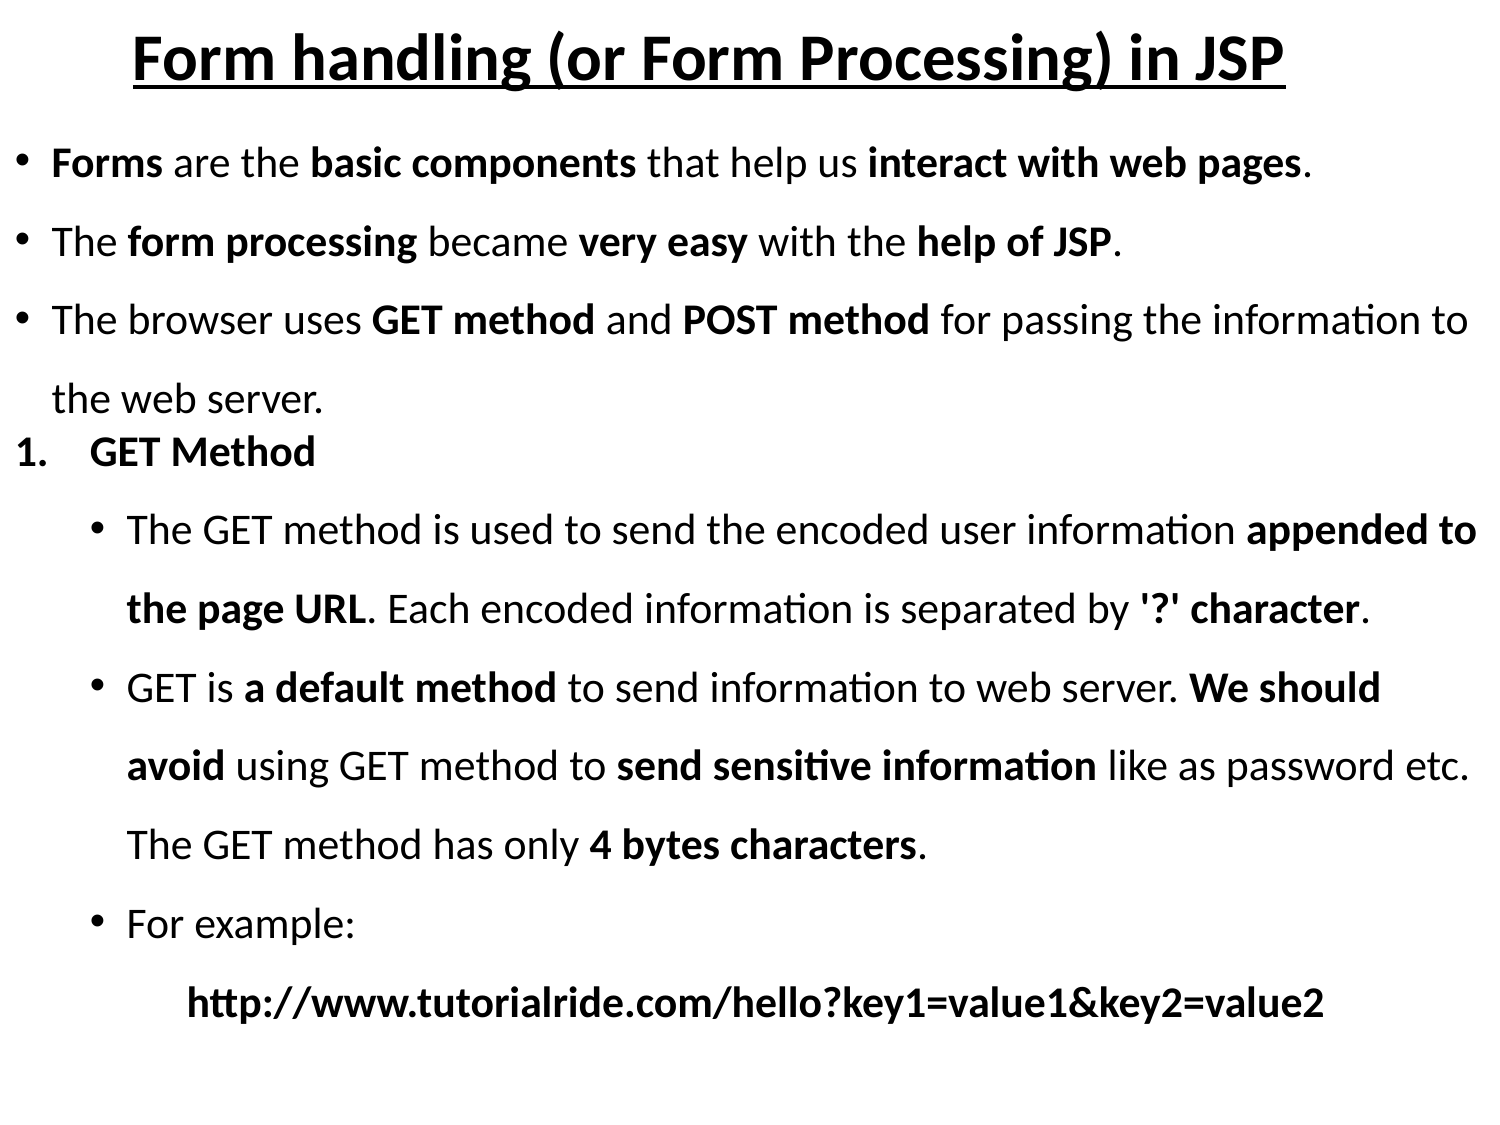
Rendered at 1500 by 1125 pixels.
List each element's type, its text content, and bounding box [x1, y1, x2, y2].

text_box Form handling (or Form Processing) in JSP [118, 6, 1302, 99]
text_box Forms are the basic components that help us interact with web pages. The form processing became very easy with the help of JSP. The browser uses GET method and POST method for passing the information to the web server. GET Method The GET method is used to send the encoded user information appended to the page URL. Each encoded information is separated by '?' character. GET is a default method to send information to web server. We should avoid using GET method to send sensitive information like as password etc. The GET method has only 4 bytes characters. For example: http://www.tutorialride.com/hello?key1=value1&key2=value2 [0, 99, 1500, 1125]
